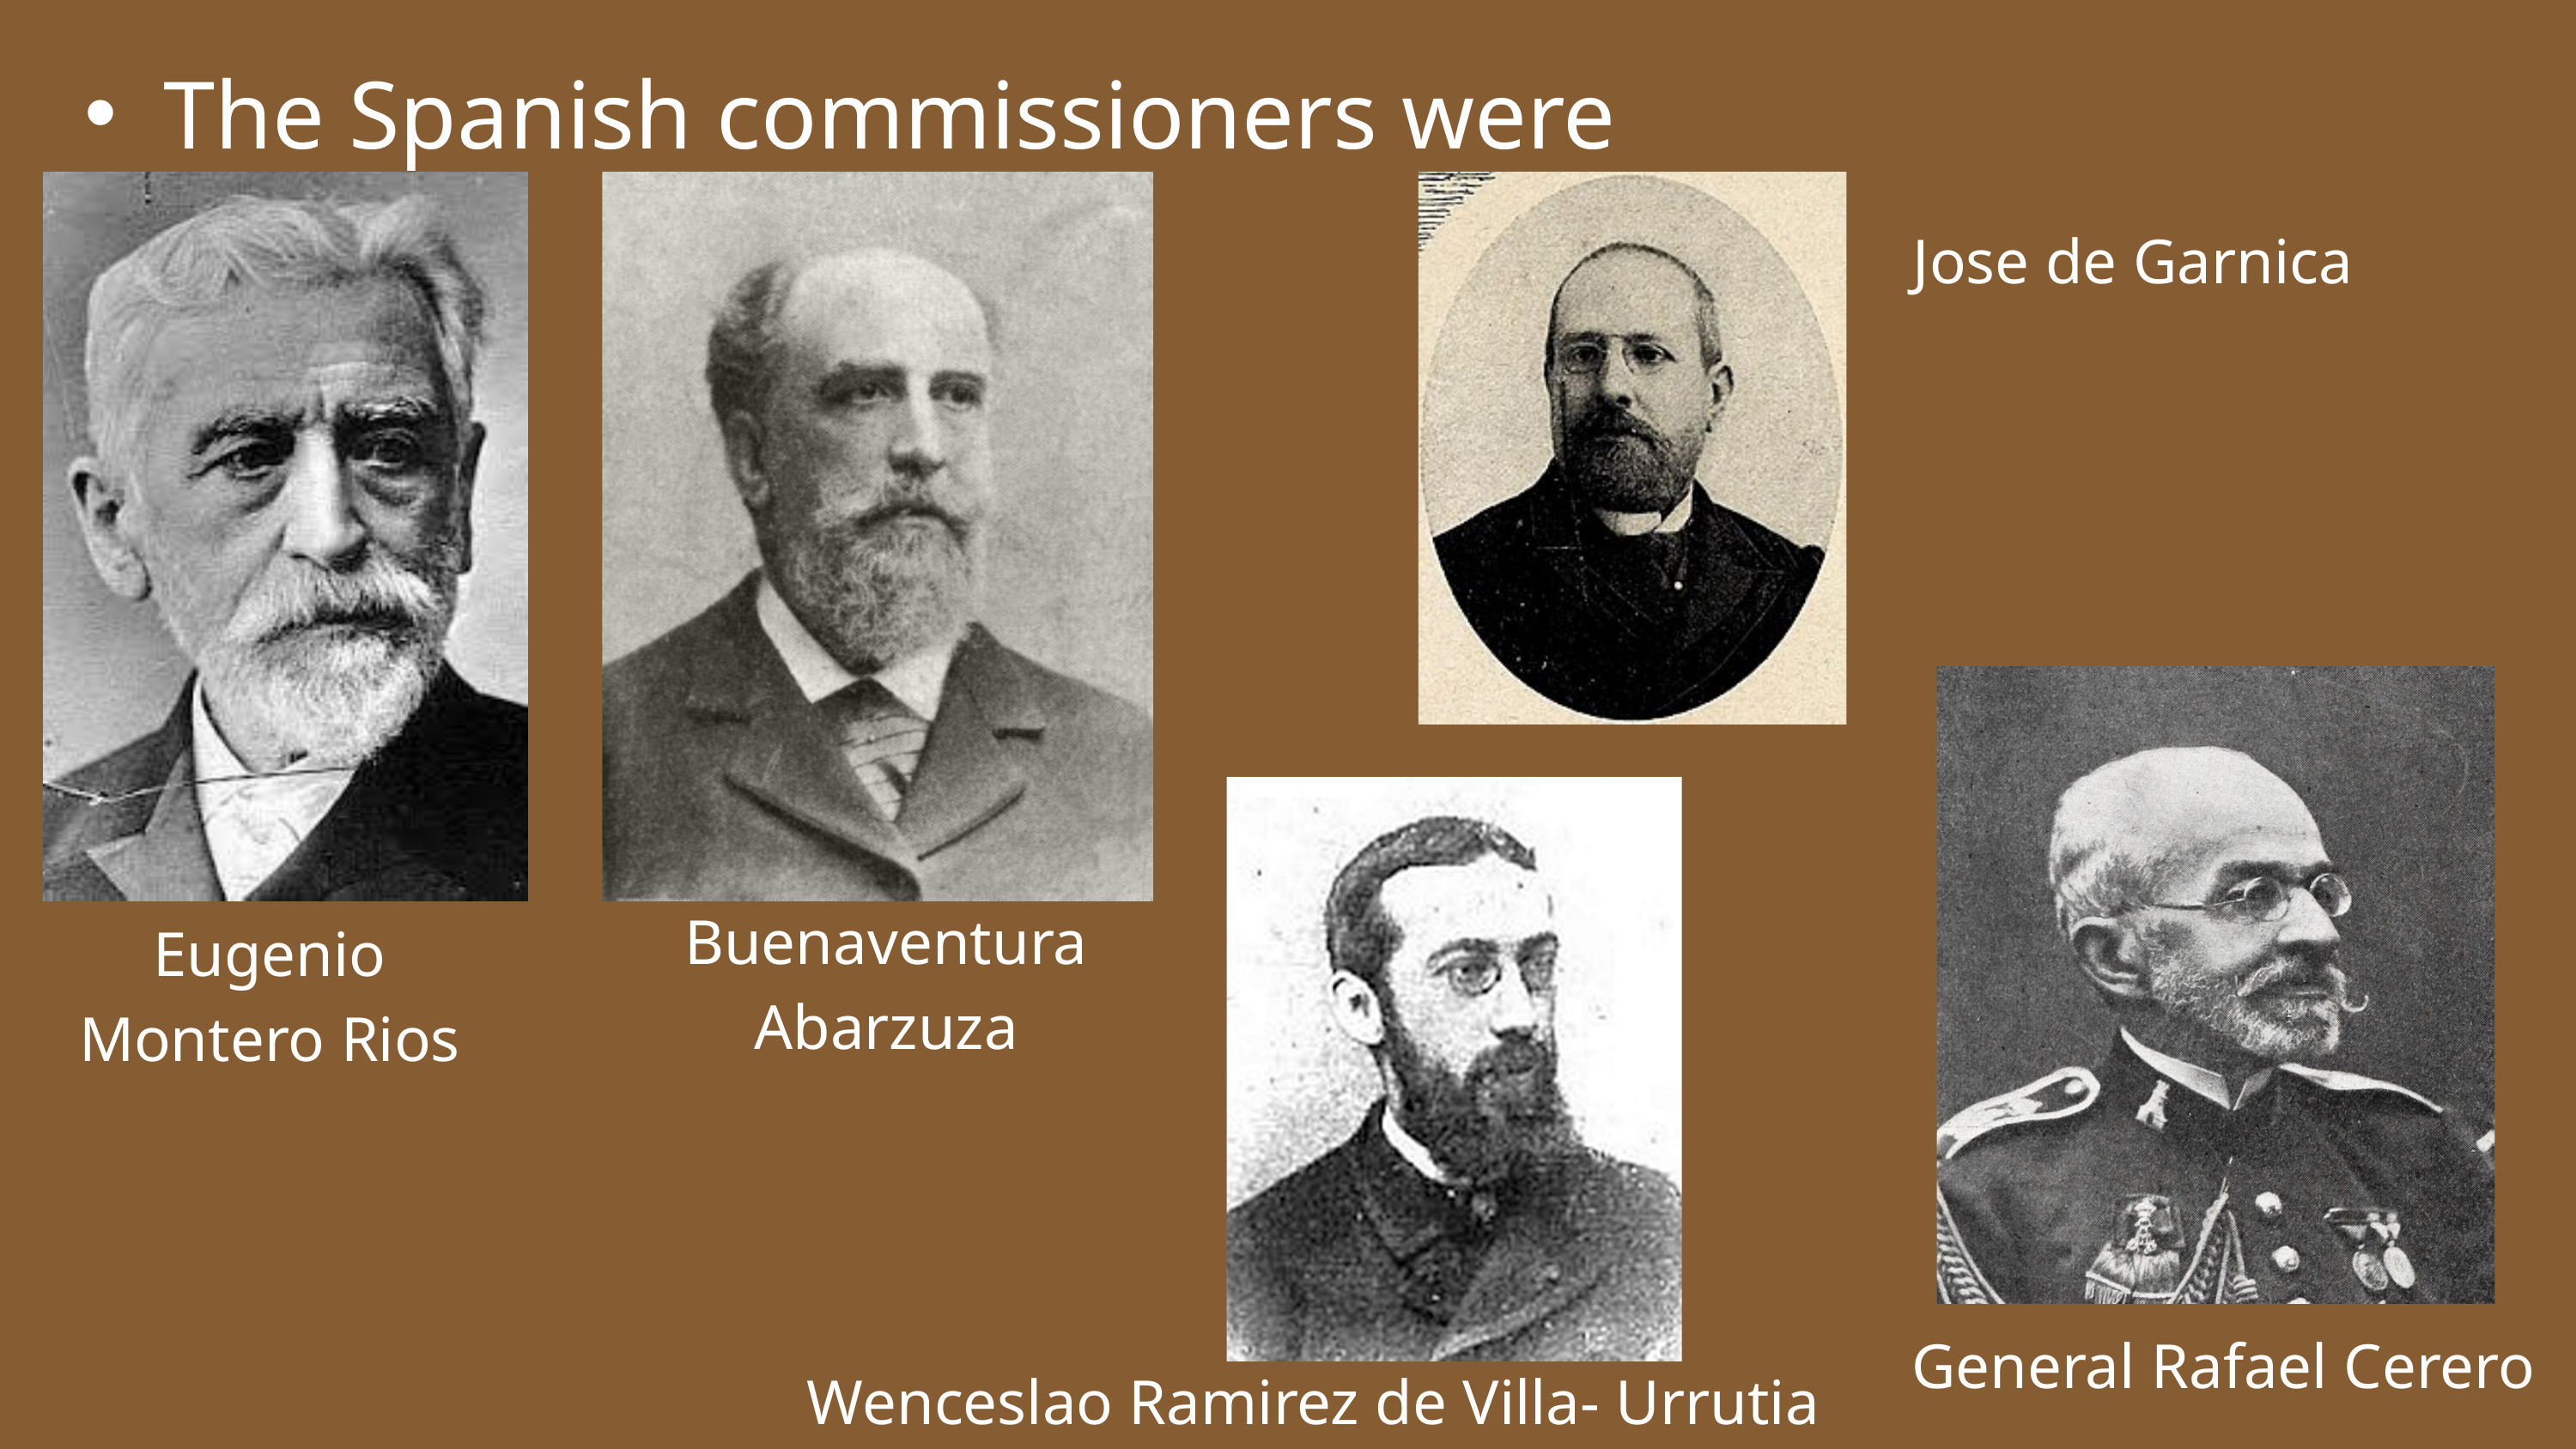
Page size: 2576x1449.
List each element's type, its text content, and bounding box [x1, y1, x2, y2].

text_box [602, 298, 1153, 891]
text_box Buenaventura Abarzuza [573, 891, 1200, 1062]
text_box [42, 298, 528, 901]
text_box Jose de Garnica [1418, 210, 2576, 296]
text_box [1418, 296, 1847, 724]
text_box [1656, 172, 1847, 210]
text_box [1226, 777, 1682, 1351]
text_box Eugenio Montero Rios [43, 903, 497, 1074]
text_box General Rafael Cerero [1510, 1315, 2576, 1401]
text_box The Spanish commissioners were [0, 37, 1656, 298]
text_box [1936, 666, 2495, 1304]
text_box Wenceslao Ramirez de Villa- Urrutia [762, 1351, 1881, 1437]
